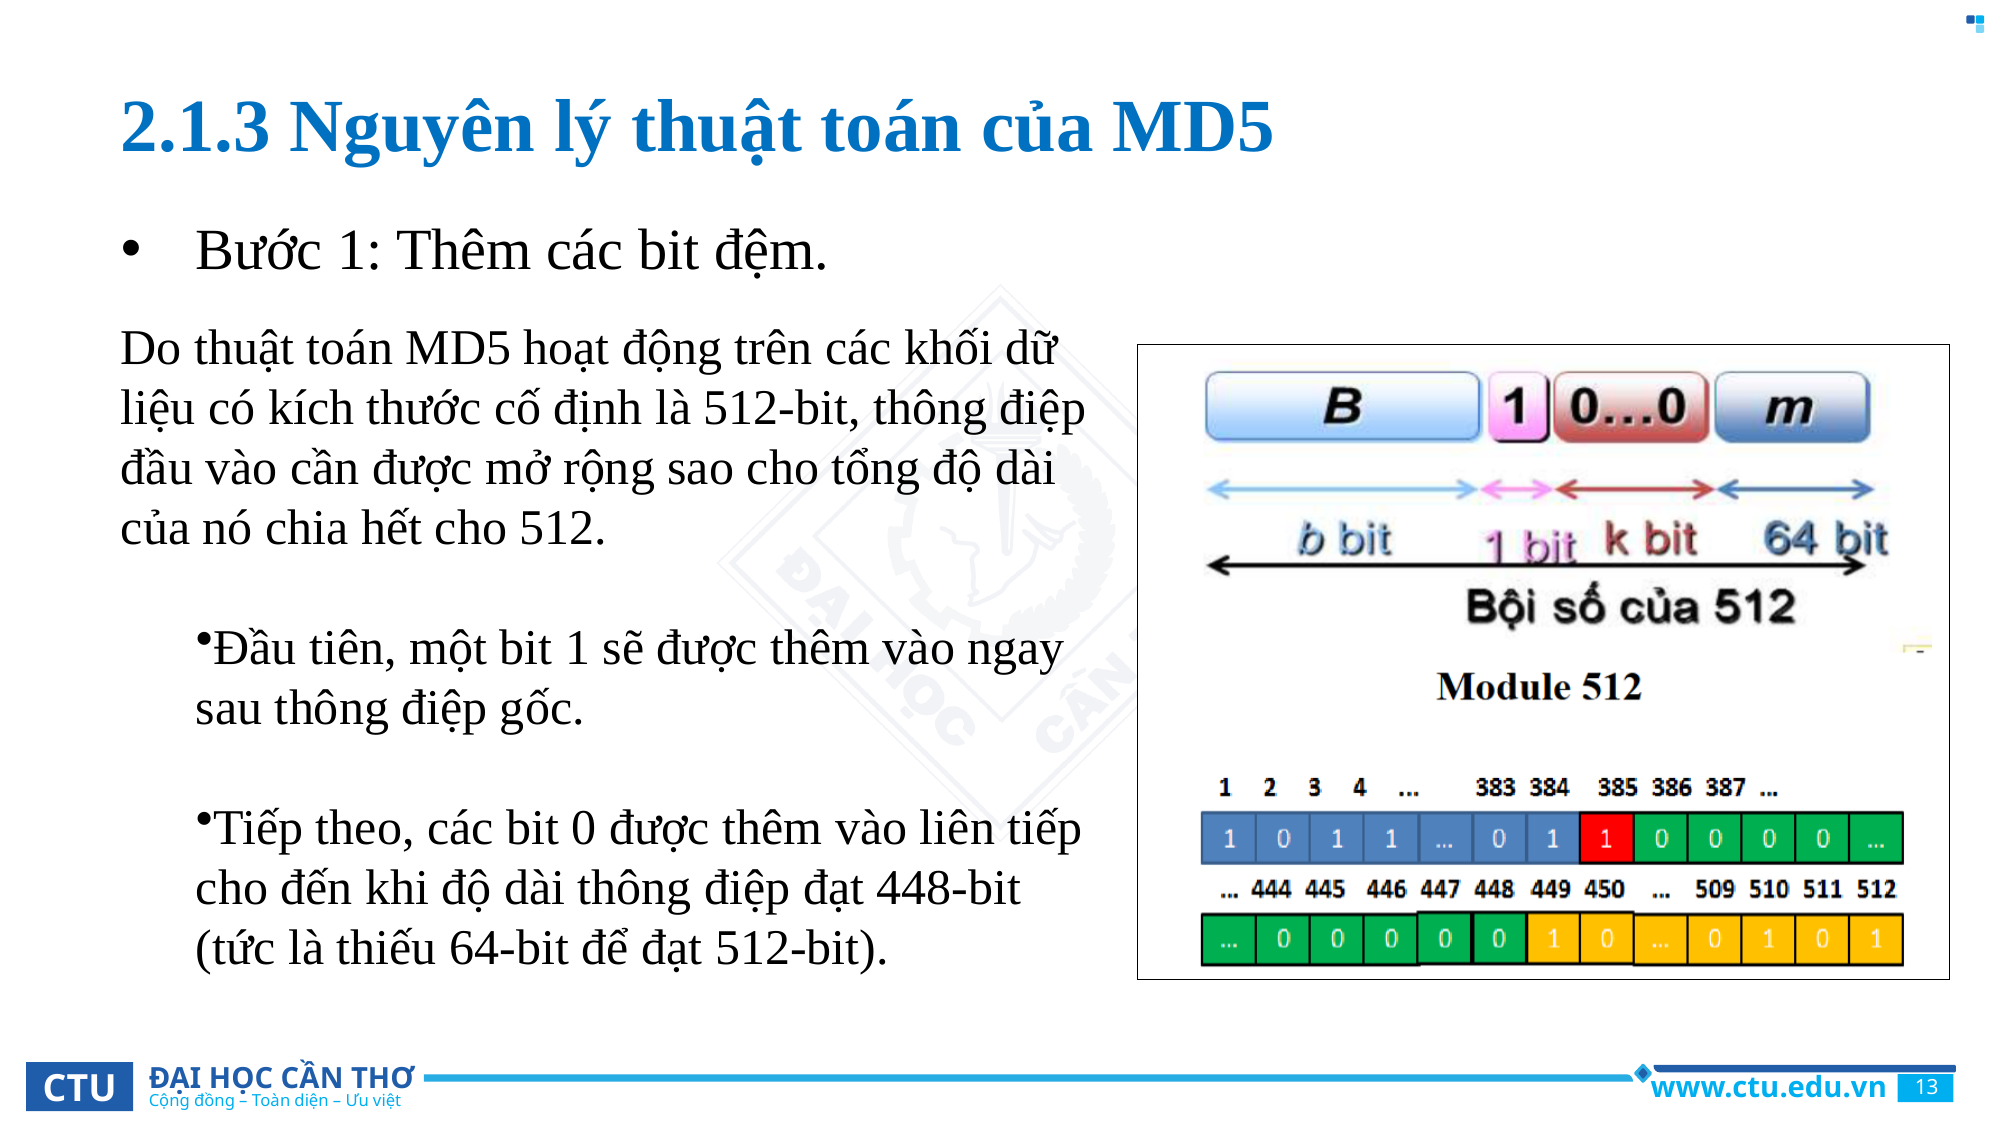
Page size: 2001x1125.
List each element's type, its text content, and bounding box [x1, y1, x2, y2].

picture [1137, 344, 1950, 980]
title 2.1.3 Nguyên lý thuật toán của MD5 [105, 74, 1305, 175]
subtitle Bước 1: Thêm các bit đệm. [105, 211, 1928, 308]
text_box Do thuật toán MD5 hoạt động trên các khối dữ liệu có kích thước cố định là 512-bit, thông điệp đầu vào cần được mở rộng sao cho tổng độ dài của nó chia hết cho 512. Đầu tiên, một bit 1 sẽ được thêm vào ngay sau thông điệp gốc. Tiếp theo, các bit 0 được thêm vào liên tiếp cho đến khi độ dài thông điệp đạt 448-bit (tức là thiếu 64-bit để đạt 512-bit). [105, 307, 1109, 1018]
